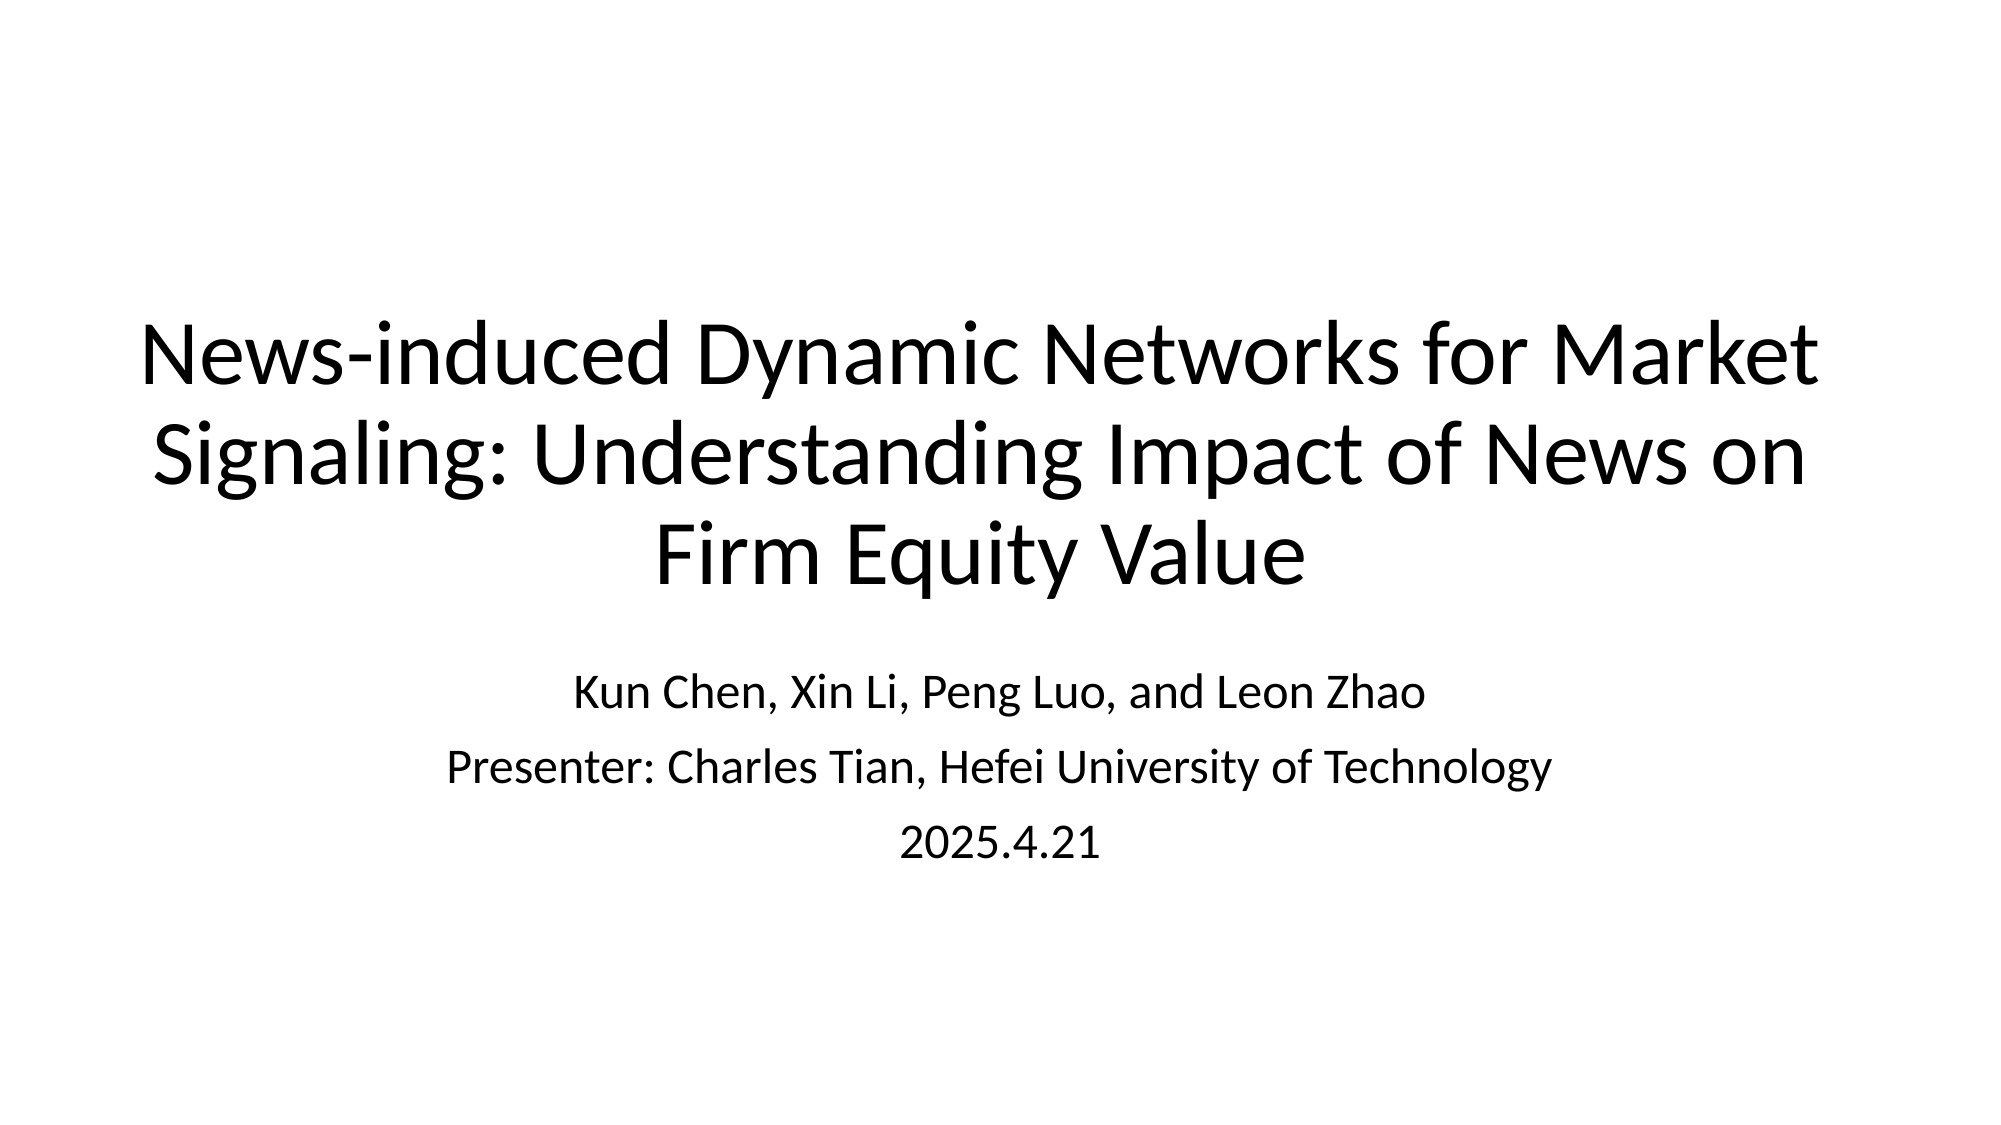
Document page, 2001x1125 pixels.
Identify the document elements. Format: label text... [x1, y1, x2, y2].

subtitle Kun Chen, Xin Li, Peng Luo, and Leon Zhao Presenter: Charles Tian, Hefei University of Technology 2025.4.21 [249, 657, 1750, 1103]
title News-induced Dynamic Networks for Market Signaling: Understanding Impact of News on Firm Equity Value [45, 220, 1918, 613]
